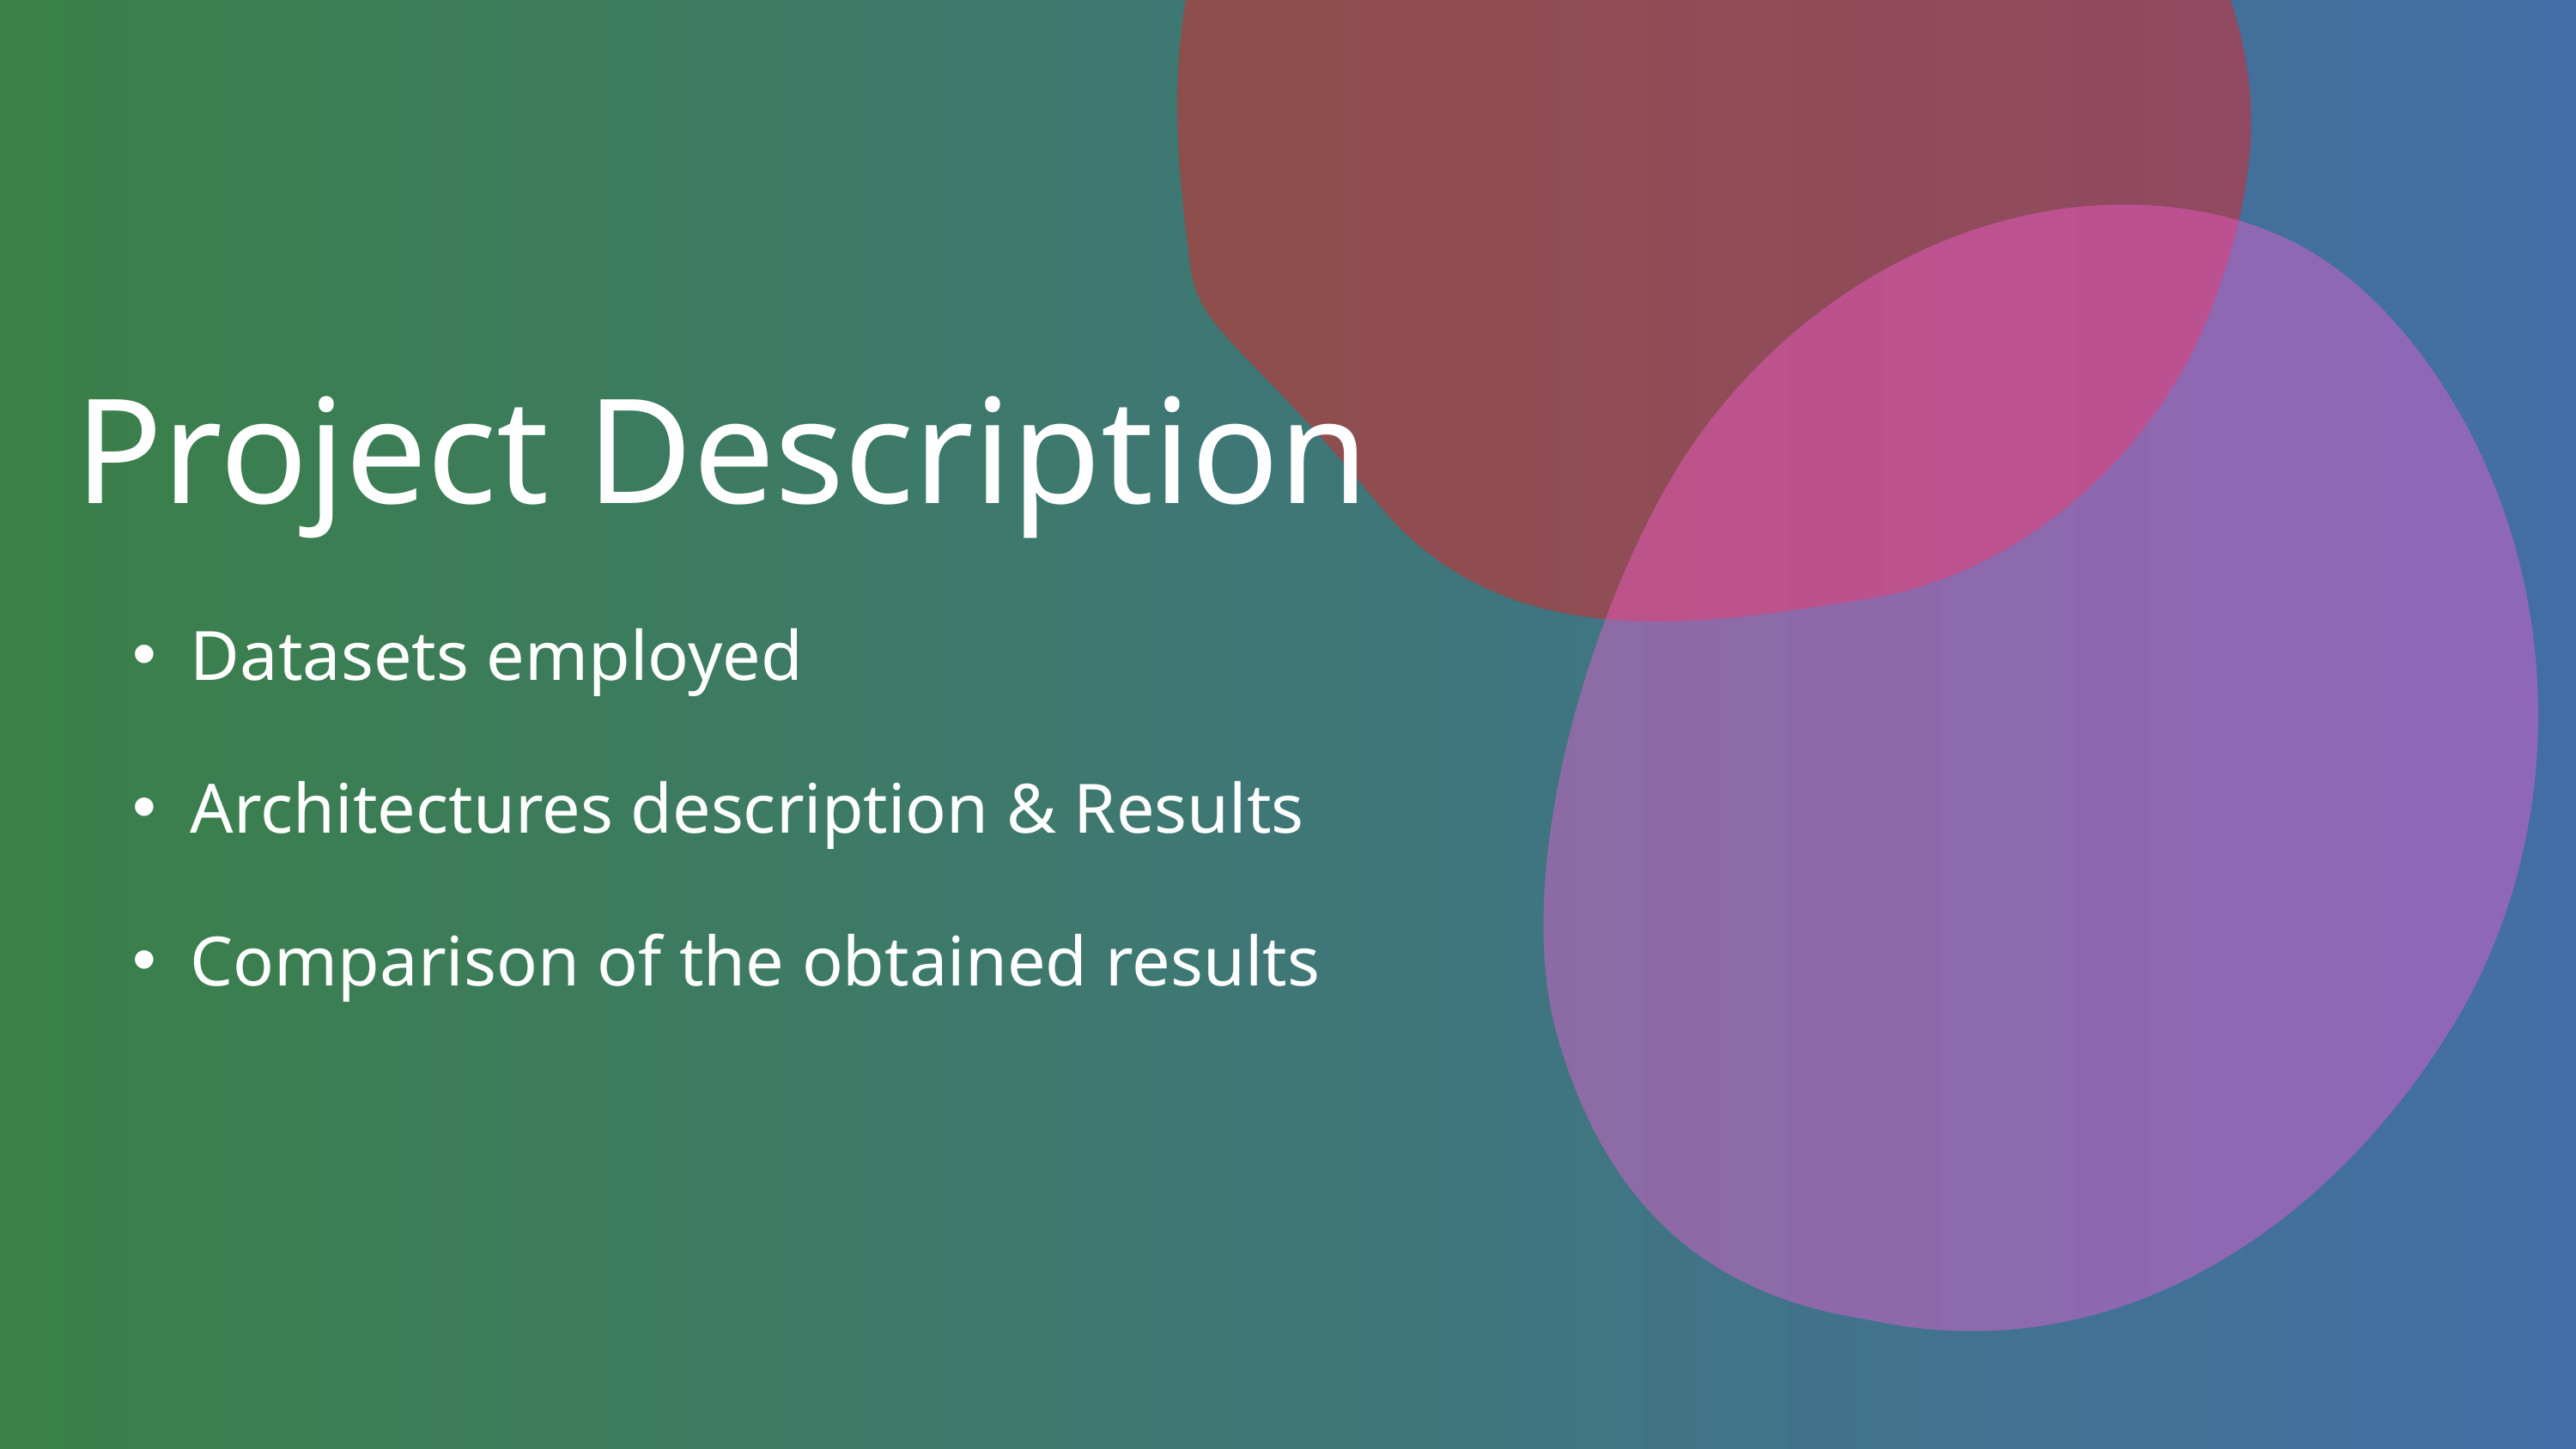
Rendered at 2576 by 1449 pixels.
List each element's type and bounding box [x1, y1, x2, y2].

text_box [1146, 0, 2272, 664]
text_box [75, 339, 1496, 989]
text_box [1522, 197, 2575, 1366]
